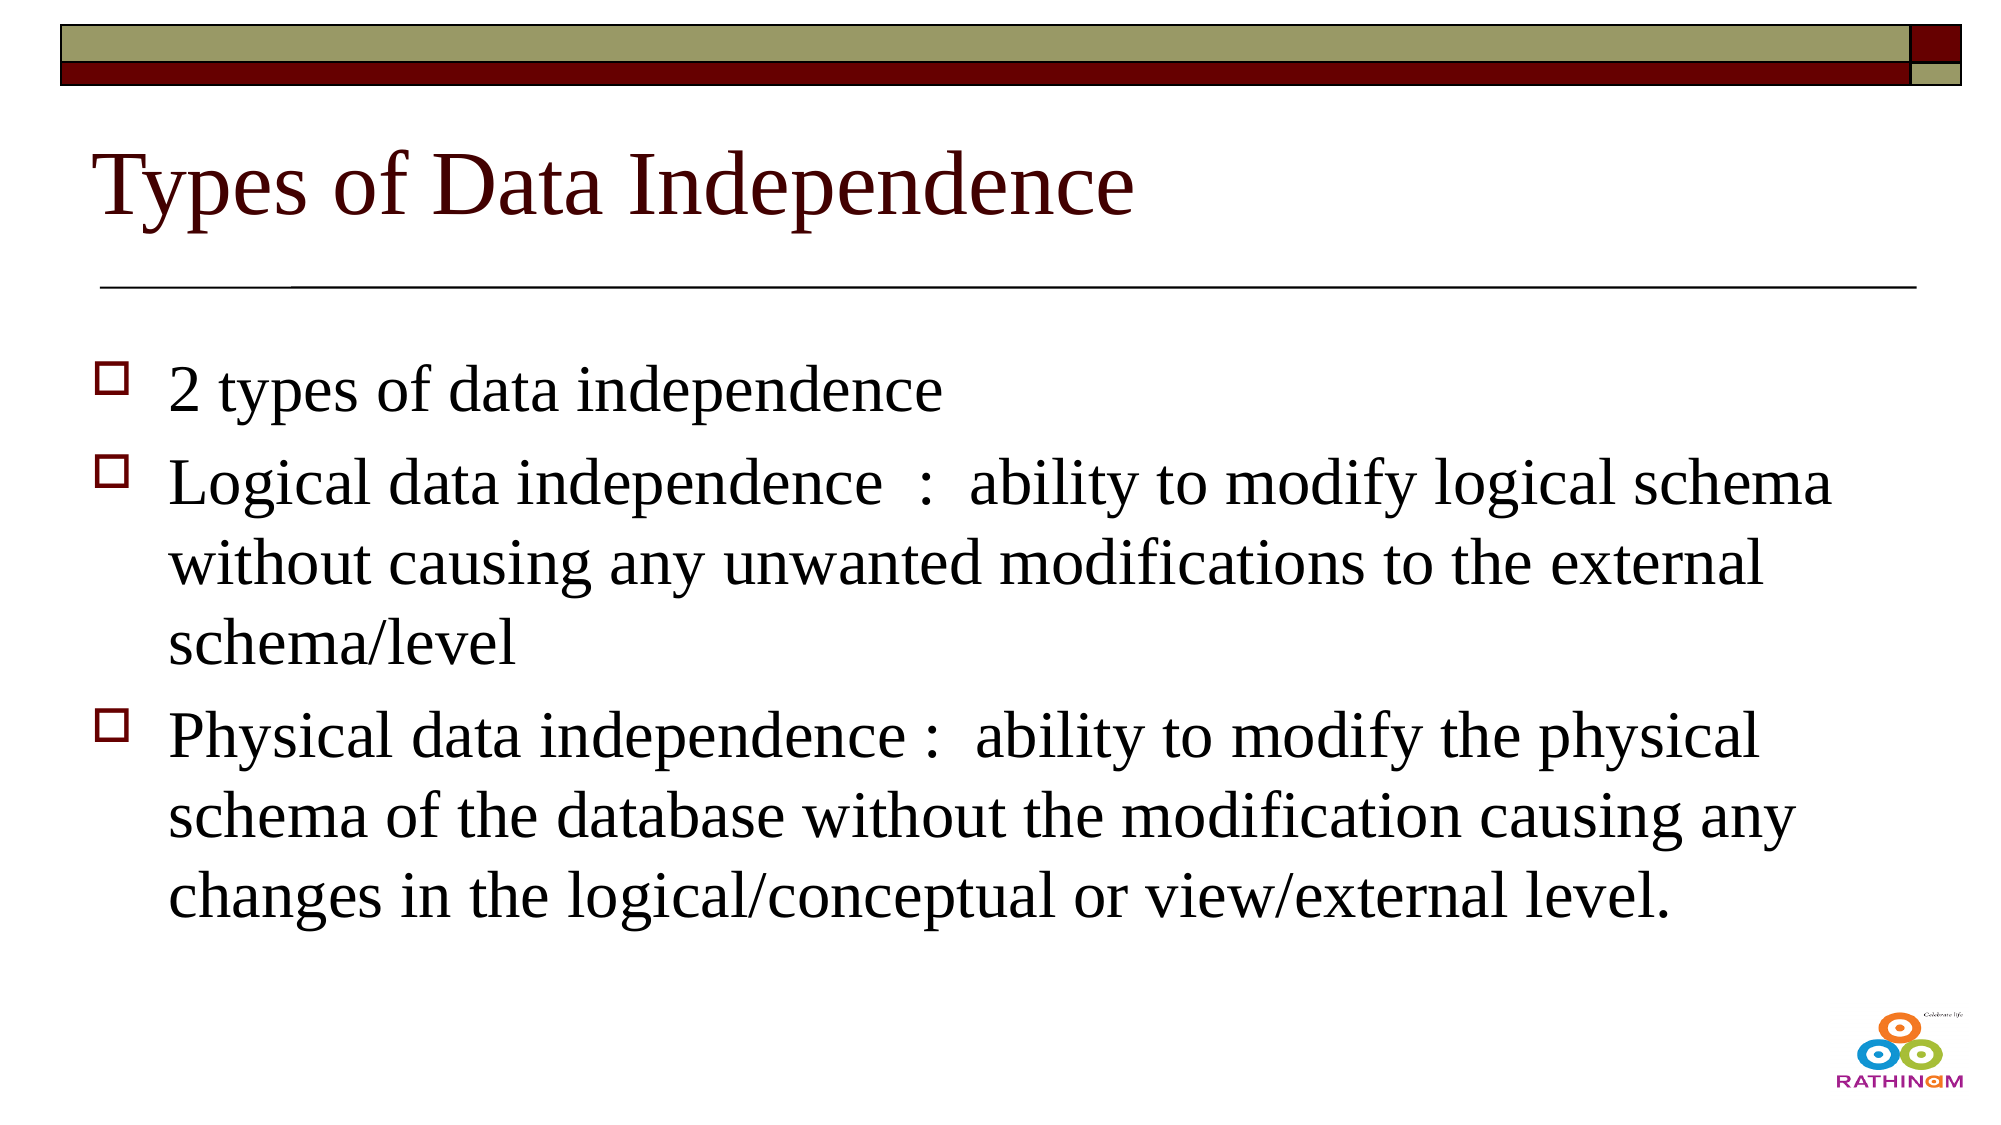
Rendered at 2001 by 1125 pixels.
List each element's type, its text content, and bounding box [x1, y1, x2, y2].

picture [1830, 1000, 1969, 1100]
list 2 types of data independence Logical data independence : ability to modify logical schema without causing any unwanted modifications to the external schema/level Physical data independence : ability to modify the physical schema of the database without the modification causing any changes in the logical/conceptual or view/external level. [76, 337, 1877, 1023]
title Types of Data Independence [76, 52, 1877, 241]
